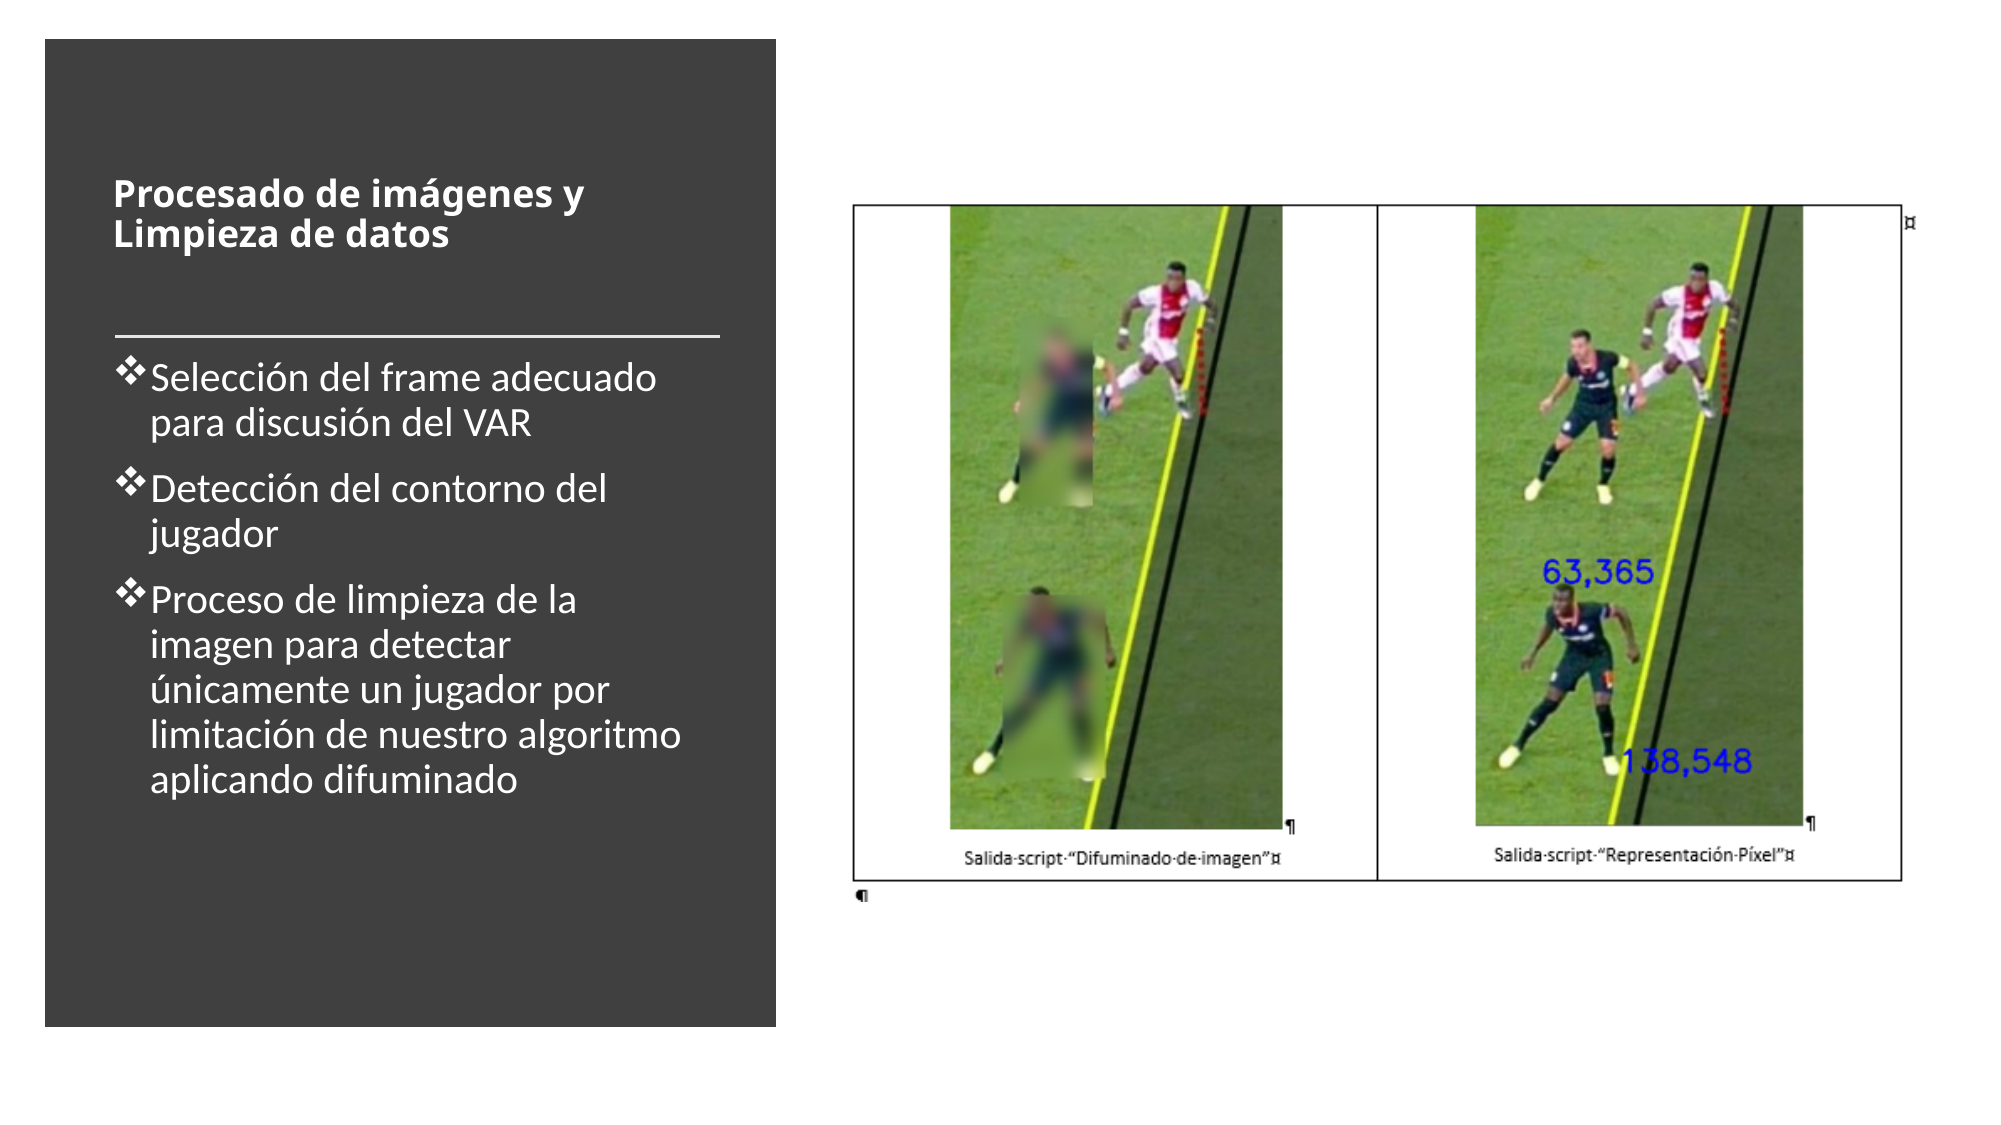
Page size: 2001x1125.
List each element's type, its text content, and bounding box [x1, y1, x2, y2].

list Selección del frame adecuado para discusión del VAR Detección del contorno del jugador Proceso de limpieza de la imagen para detectar únicamente un jugador por limitación de nuestro algoritmo aplicando difuminado [97, 348, 725, 967]
text_box [54, 49, 767, 1018]
picture [838, 198, 1921, 902]
title Procesado de imágenes y Limpieza de datos [97, 105, 725, 326]
